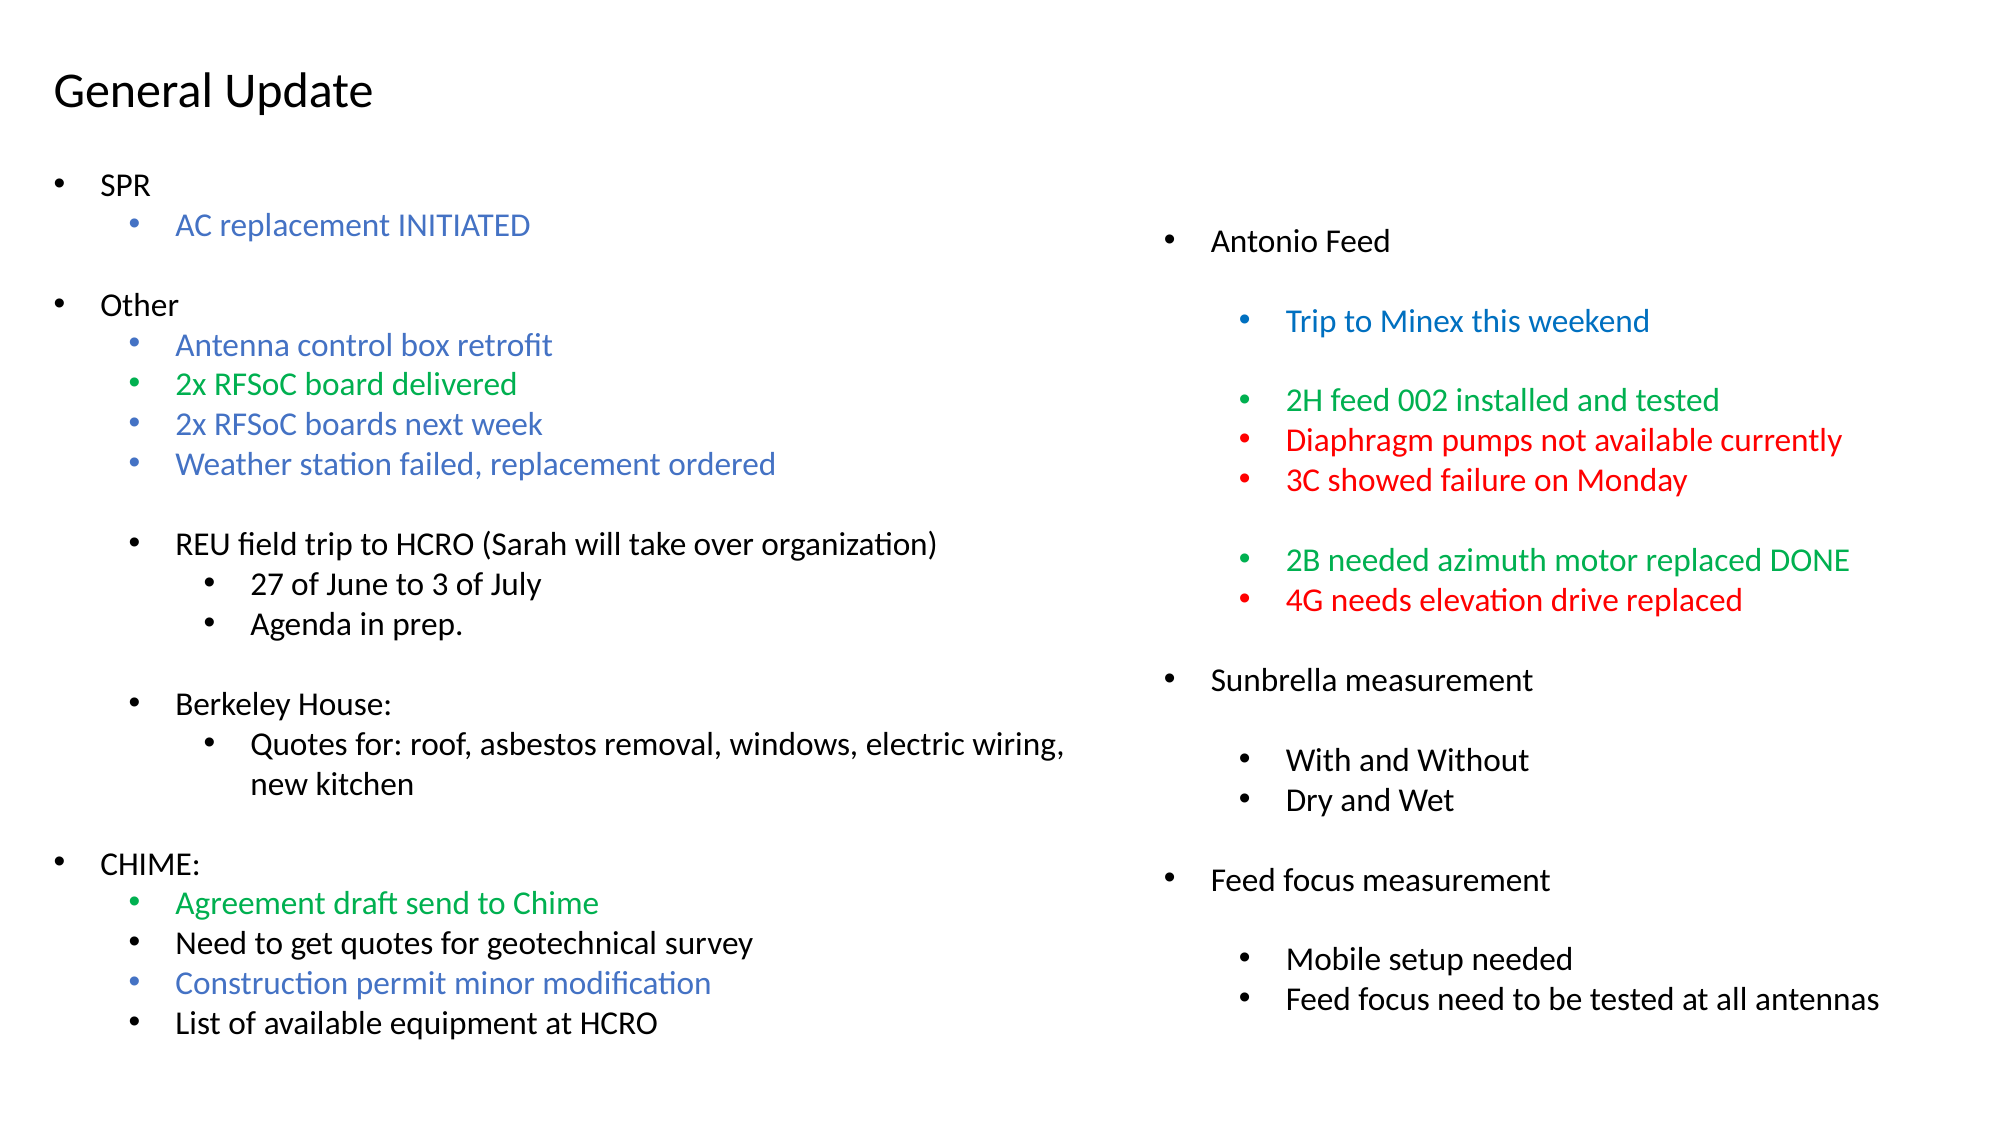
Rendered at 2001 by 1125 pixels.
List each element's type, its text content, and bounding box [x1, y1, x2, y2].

text_box Antonio Feed Trip to Minex this weekend 2H feed 002 installed and tested Diaphragm pumps not available currently 3C showed failure on Monday 2B needed azimuth motor replaced DONE 4G needs elevation drive replaced Sunbrella measurement With and Without Dry and Wet Feed focus measurement Mobile setup needed Feed focus need to be tested at all antennas [1149, 211, 2000, 1125]
text_box General Update SPR AC replacement INITIATED Other Antenna control box retrofit 2x RFSoC board delivered 2x RFSoC boards next week Weather station failed, replacement ordered REU field trip to HCRO (Sarah will take over organization) 27 of June to 3 of July Agenda in prep. Berkeley House: Quotes for: roof, asbestos removal, windows, electric wiring, new kitchen CHIME: Agreement draft send to Chime Need to get quotes for geotechnical survey Construction permit minor modification List of available equipment at HCRO Design work: Weather station data connection and power supply [38, 50, 1104, 1125]
